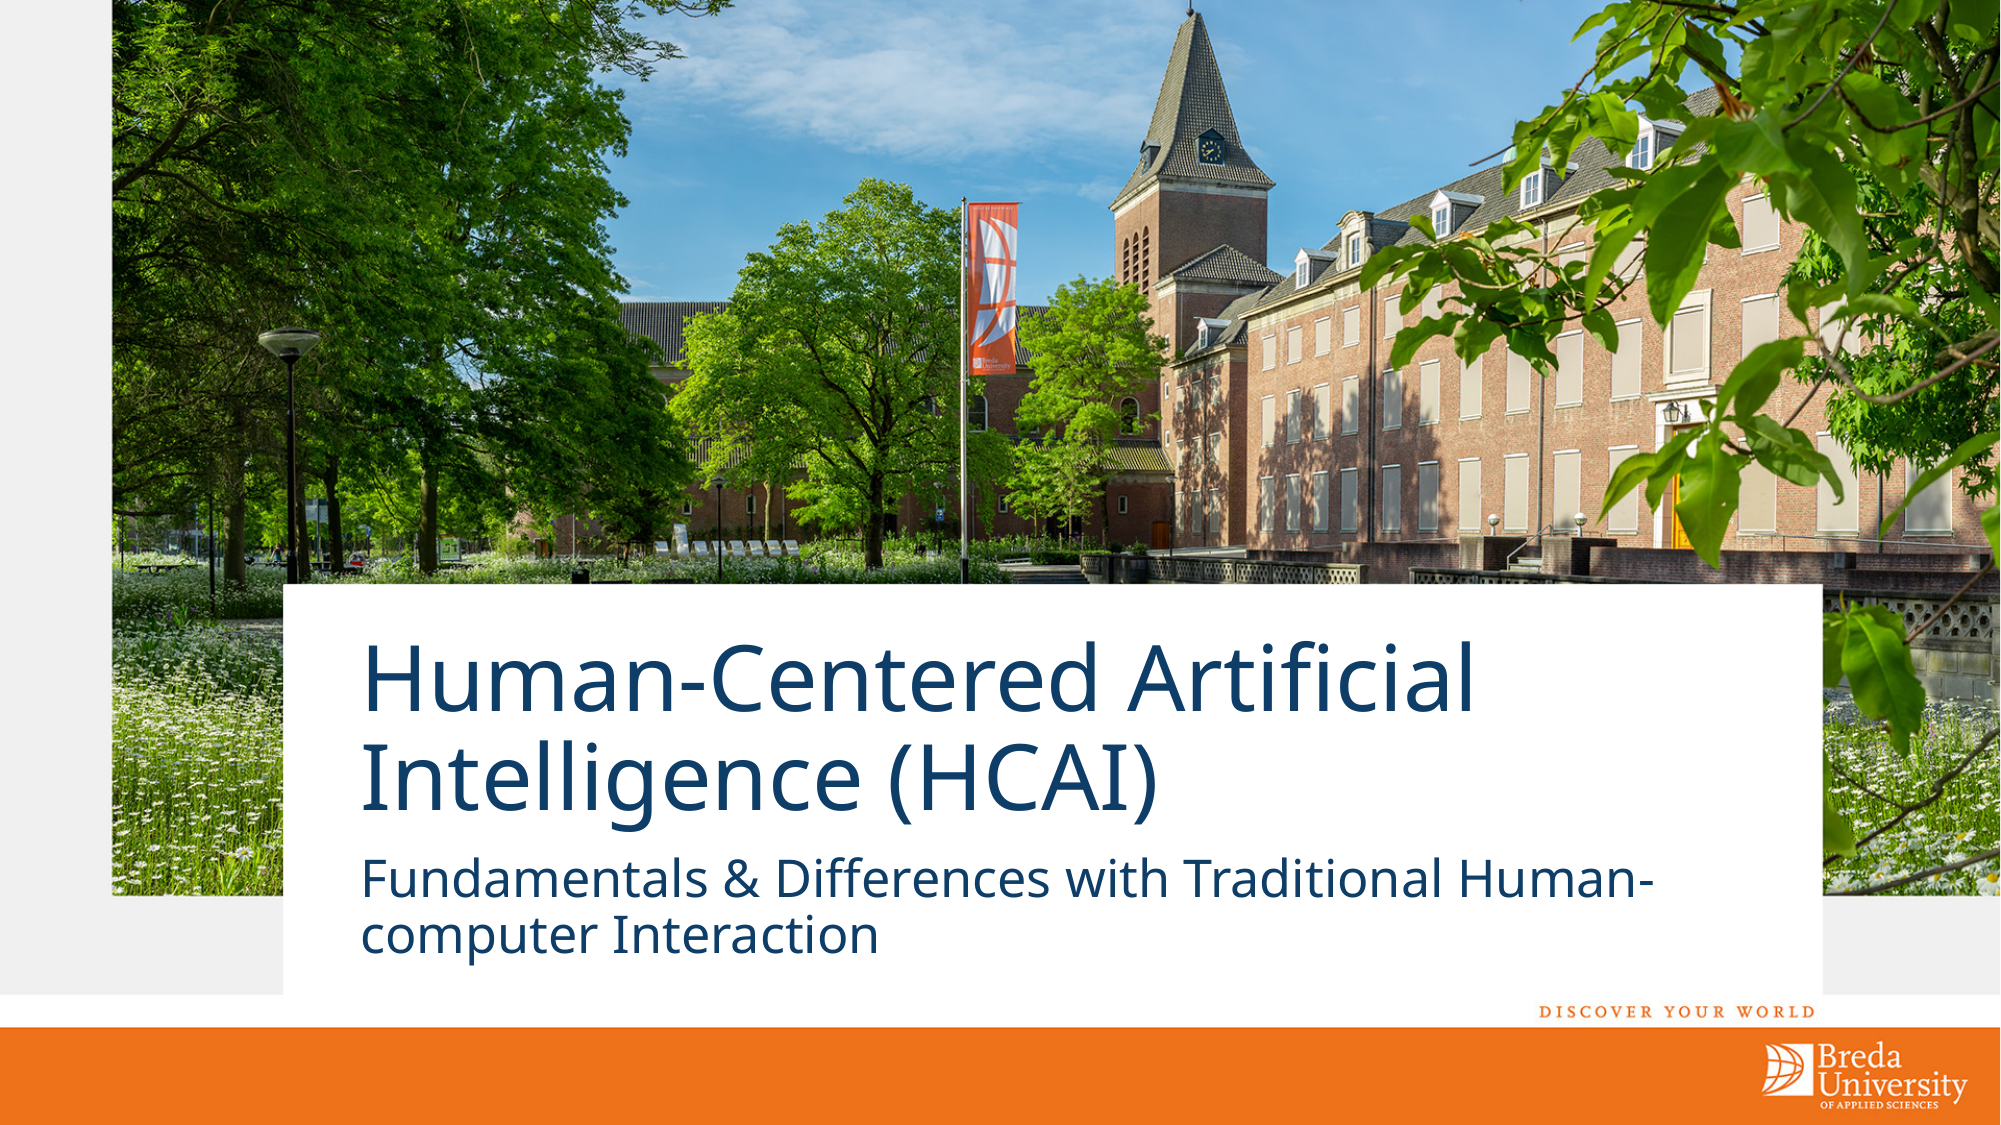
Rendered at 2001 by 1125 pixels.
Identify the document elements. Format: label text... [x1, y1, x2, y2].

list Fundamentals & Differences with Traditional Human-computer Interaction [283, 835, 1821, 996]
title Human-Centered Artificial Intelligence (HCAI) [283, 584, 1821, 835]
picture [0, 0, 2001, 1125]
